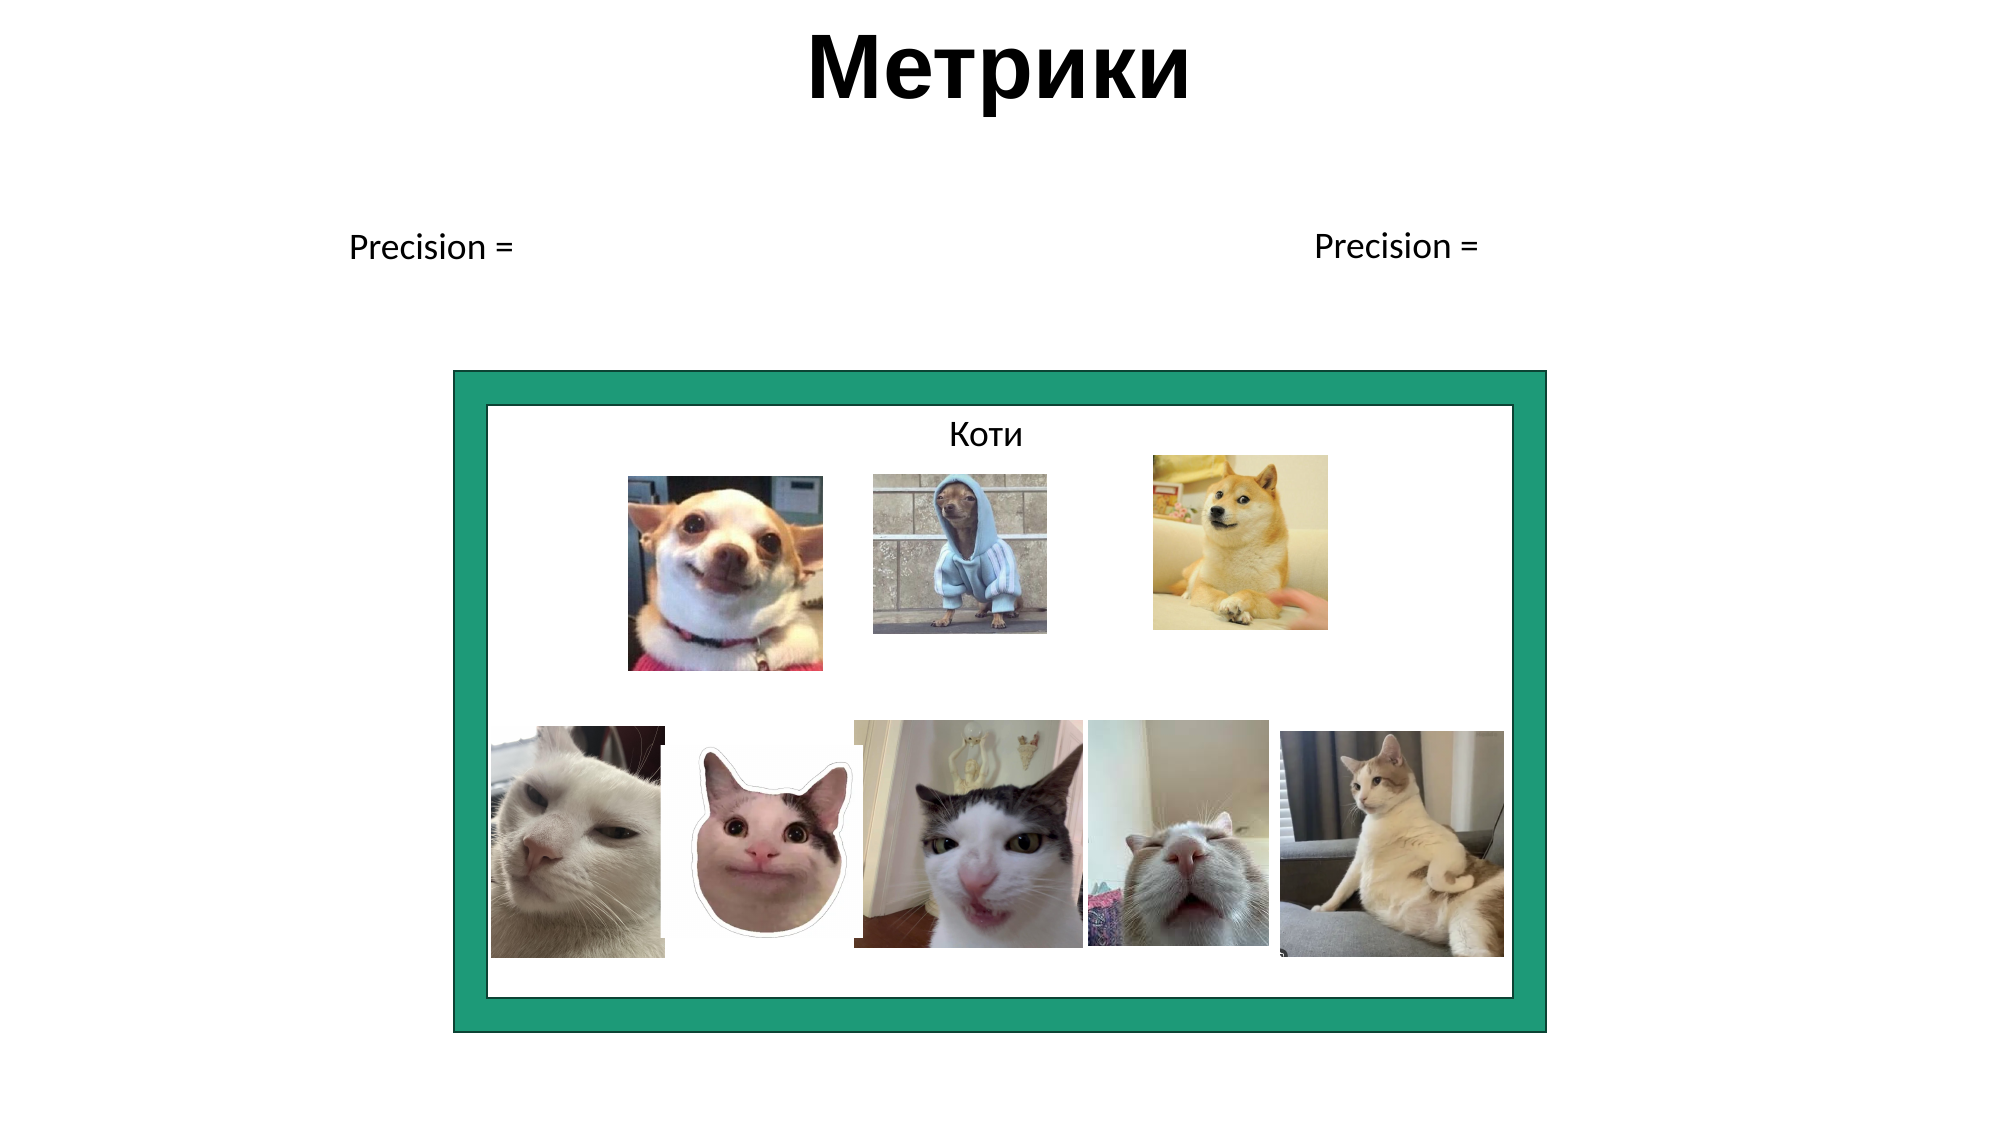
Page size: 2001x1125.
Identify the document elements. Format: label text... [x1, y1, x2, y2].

text_box Коти [934, 401, 1039, 462]
picture [873, 474, 1047, 634]
text_box Метрики [406, 0, 1594, 125]
picture [1088, 720, 1269, 946]
picture [1153, 455, 1328, 630]
text_box [453, 370, 1547, 1033]
picture [1280, 731, 1504, 957]
picture [628, 476, 823, 671]
picture [491, 720, 1083, 958]
